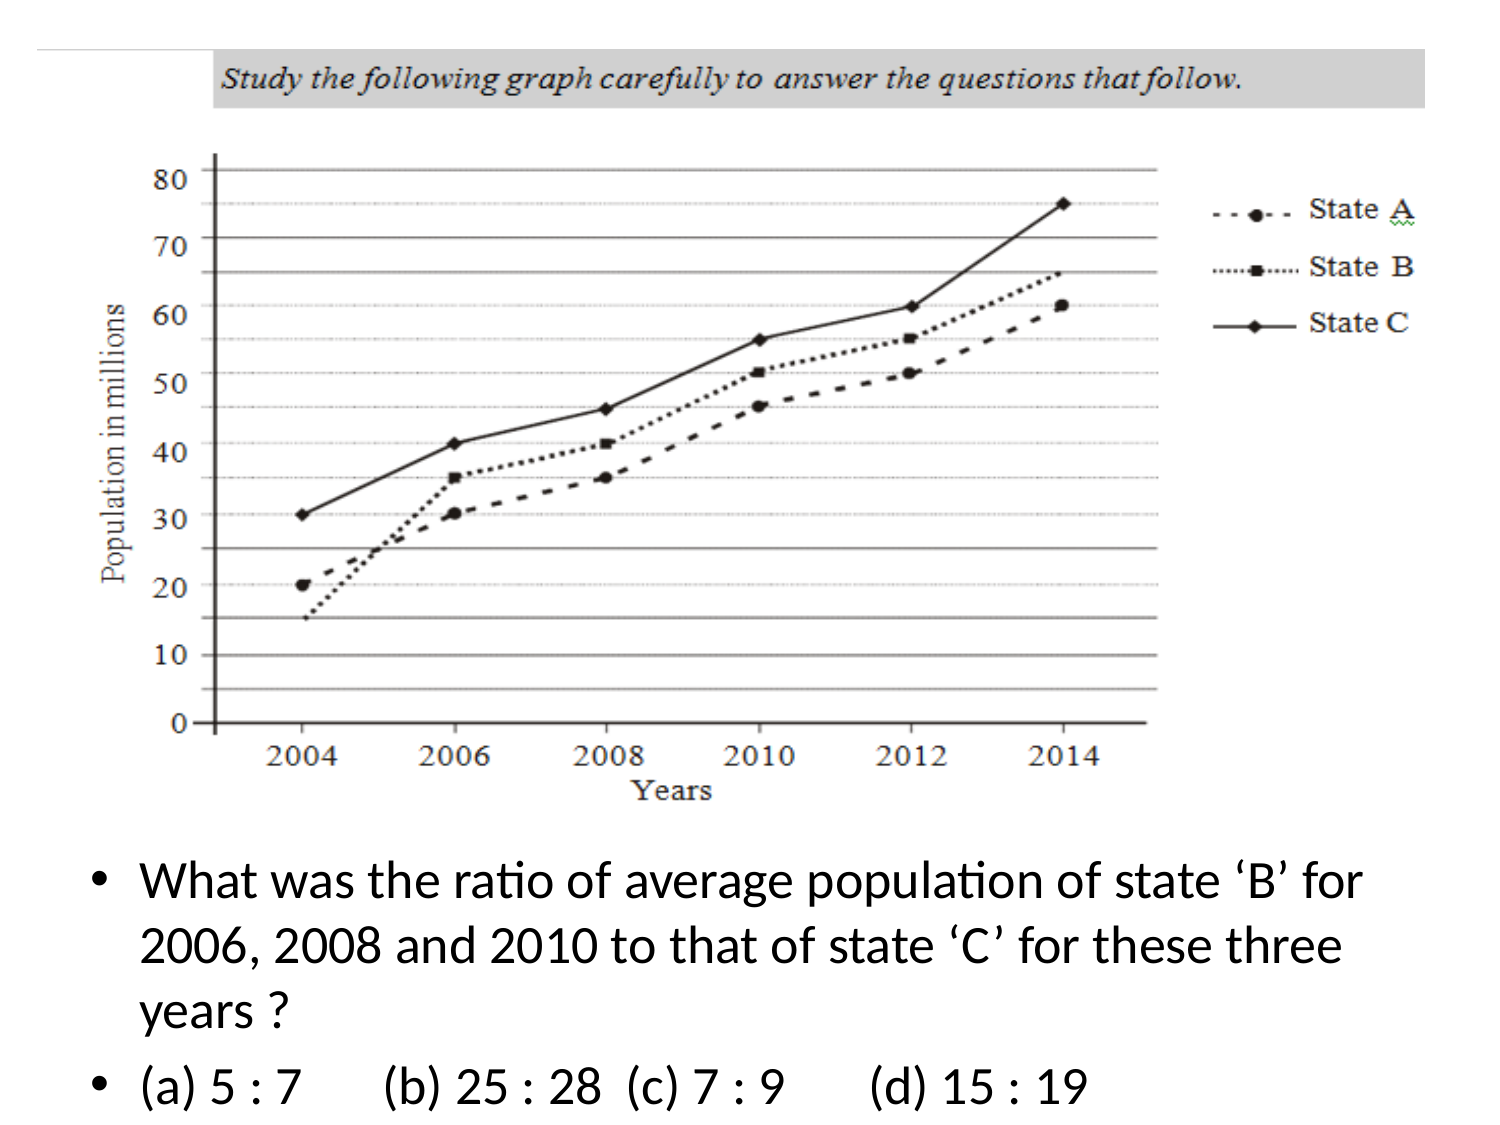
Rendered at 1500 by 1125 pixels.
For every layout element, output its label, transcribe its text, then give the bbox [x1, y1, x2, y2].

picture [37, 49, 1426, 813]
list What was the ratio of average population of state ‘B’ for 2006, 2008 and 2010 to that of state ‘C’ for these three years ? (a) 5 : 7 (b) 25 : 28 (c) 7 : 9 (d) 15 : 19 [75, 837, 1425, 1125]
